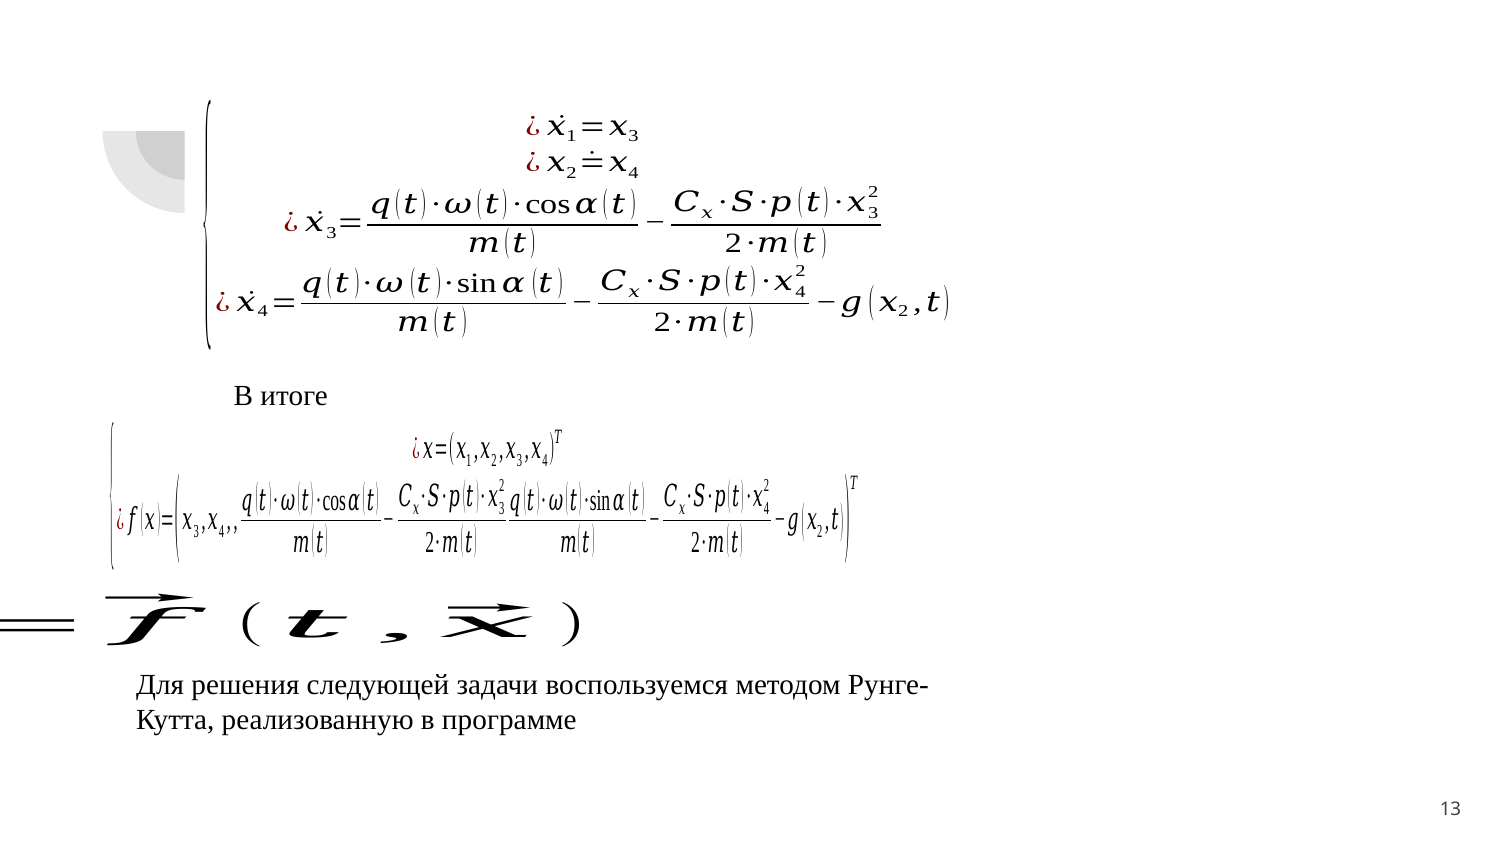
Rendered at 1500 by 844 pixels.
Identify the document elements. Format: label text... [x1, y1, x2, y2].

text_box В итоге [145, 351, 895, 419]
slide_number 13 [1386, 777, 1477, 842]
text_box Для решения следующей задачи воспользуемся методом Рунге-Кутта, реализованную в программе [121, 657, 952, 743]
